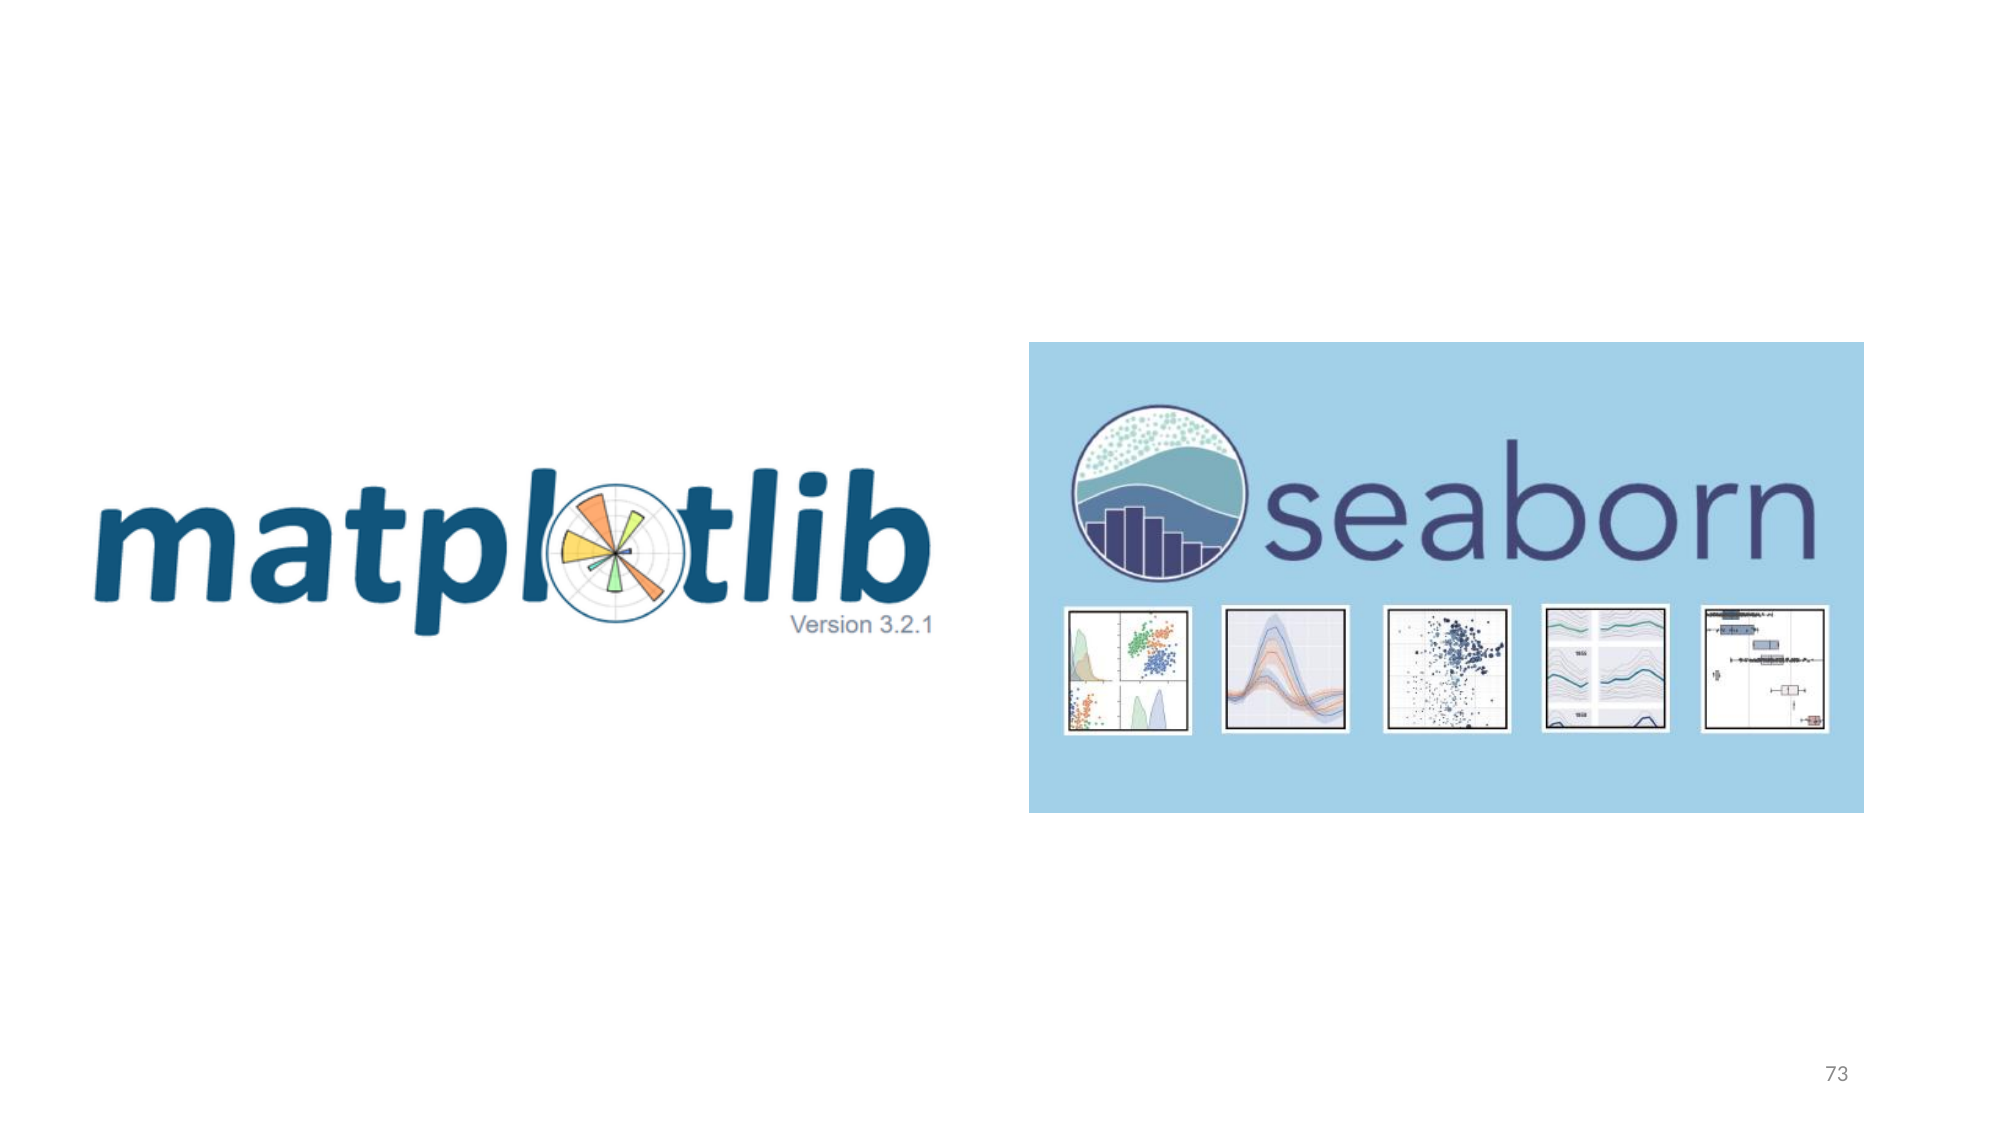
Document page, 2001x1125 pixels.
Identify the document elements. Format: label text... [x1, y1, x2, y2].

slide_number 72 [1413, 1042, 1864, 1103]
picture [50, 426, 989, 672]
picture [1029, 342, 1864, 813]
